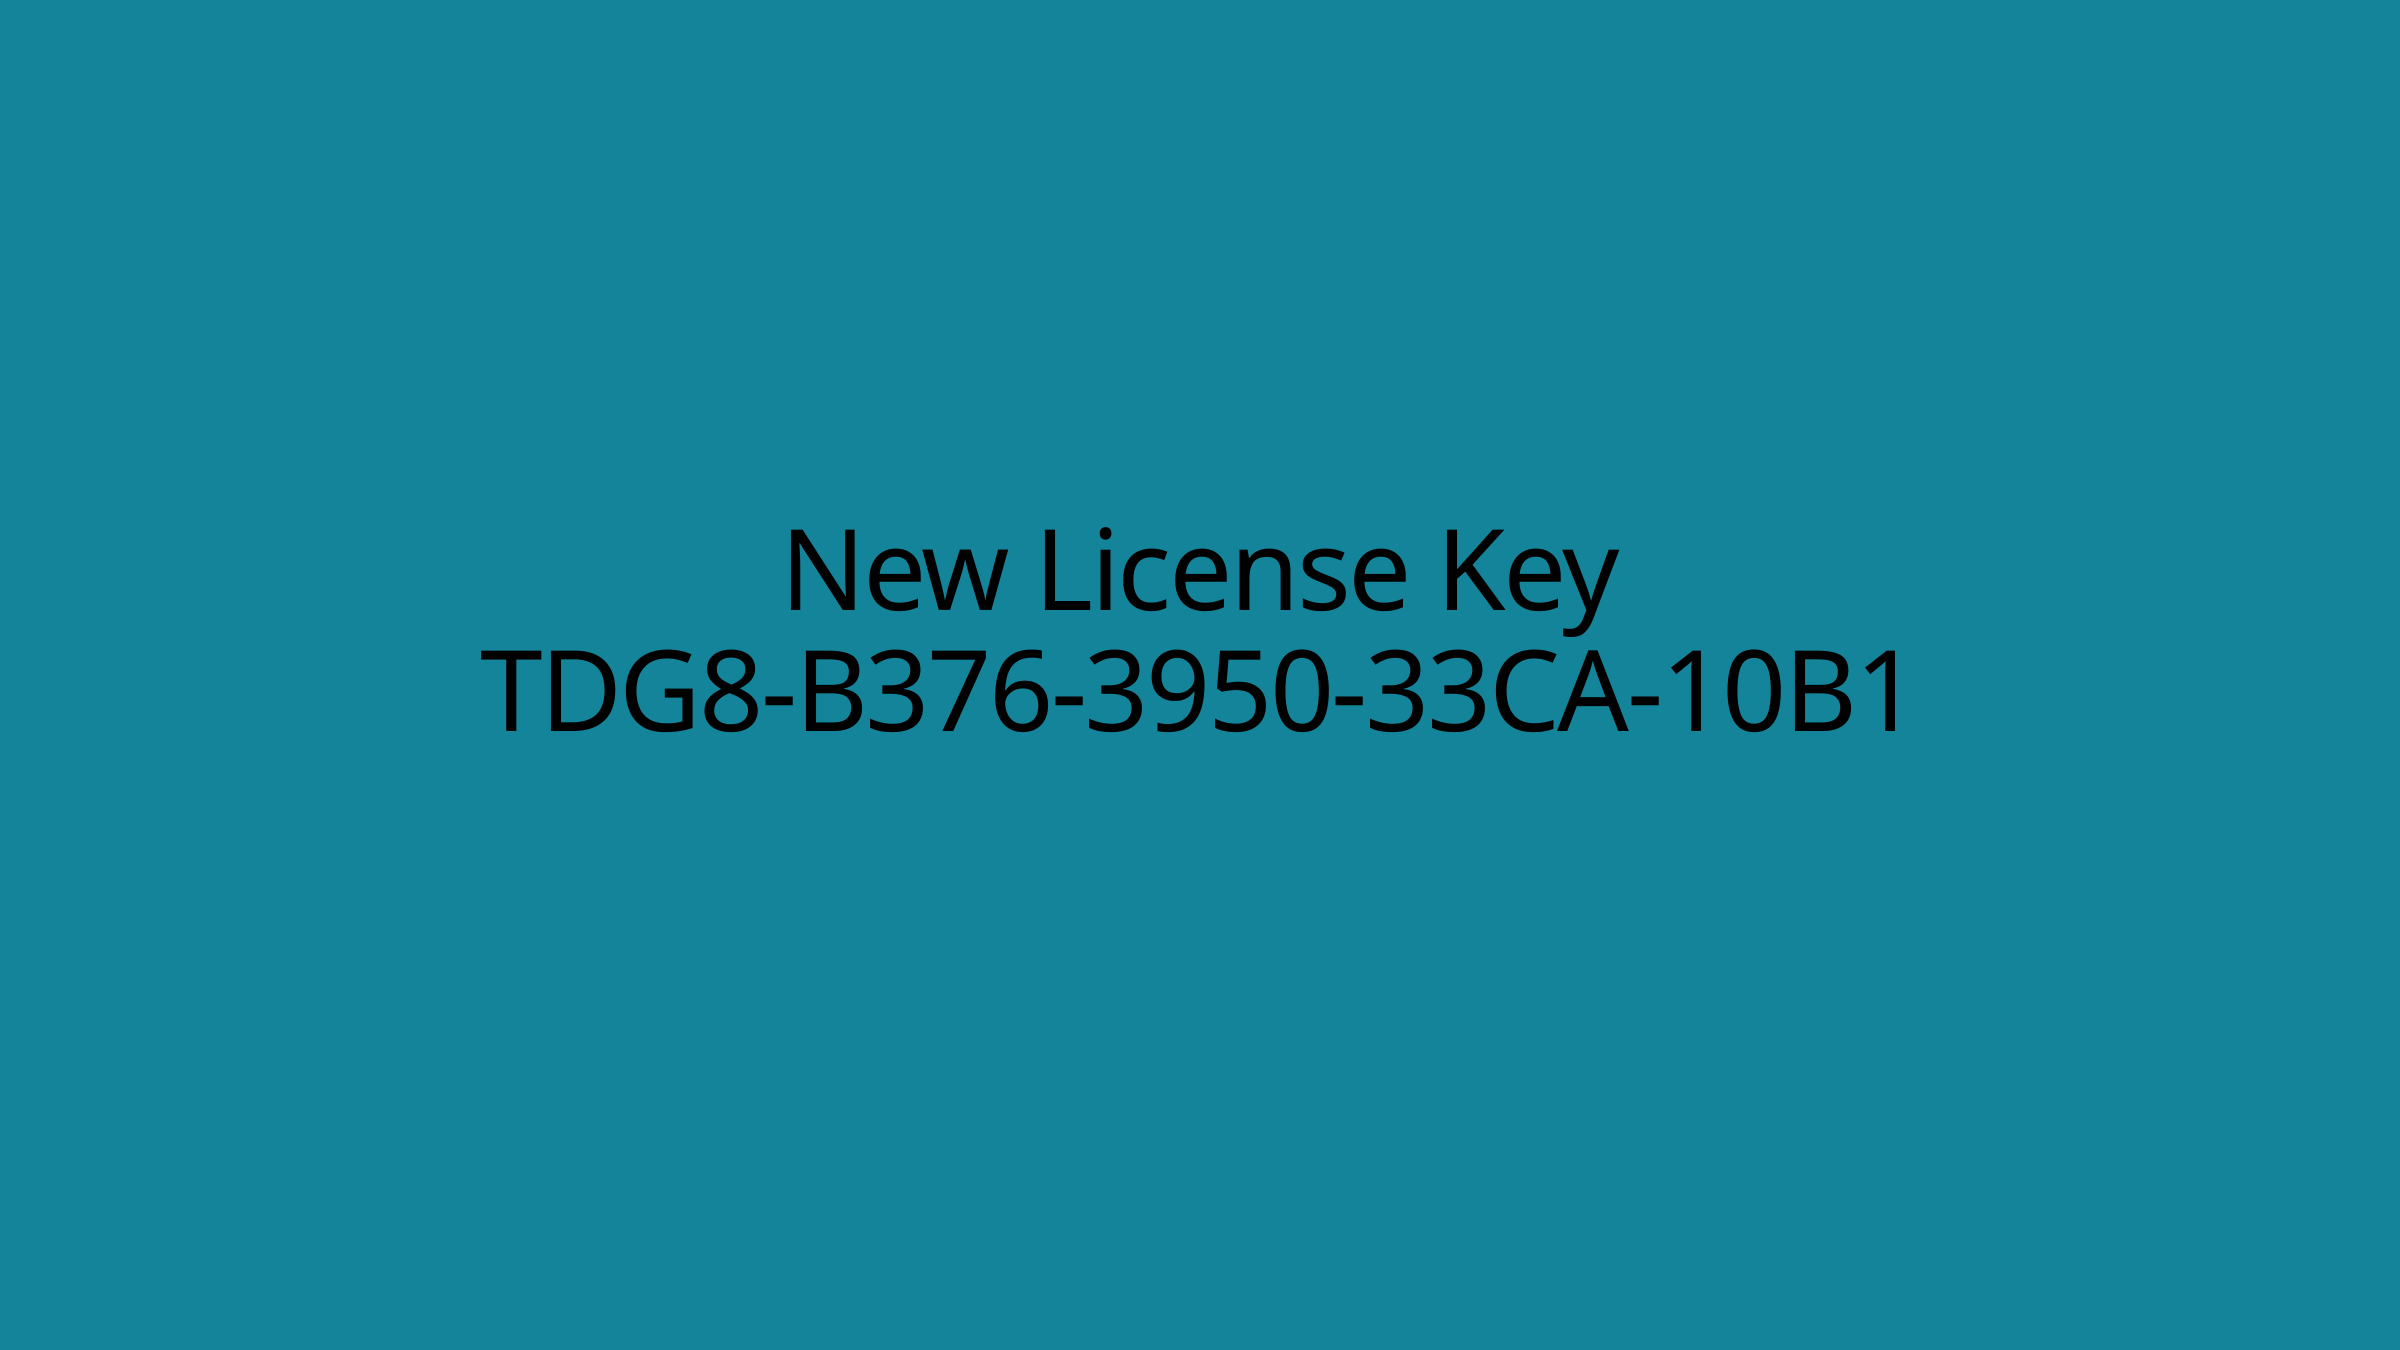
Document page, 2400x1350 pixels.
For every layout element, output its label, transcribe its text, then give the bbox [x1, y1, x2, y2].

title New License Key TDG8-B376-3950-33CA-10B1 [229, 498, 2171, 676]
